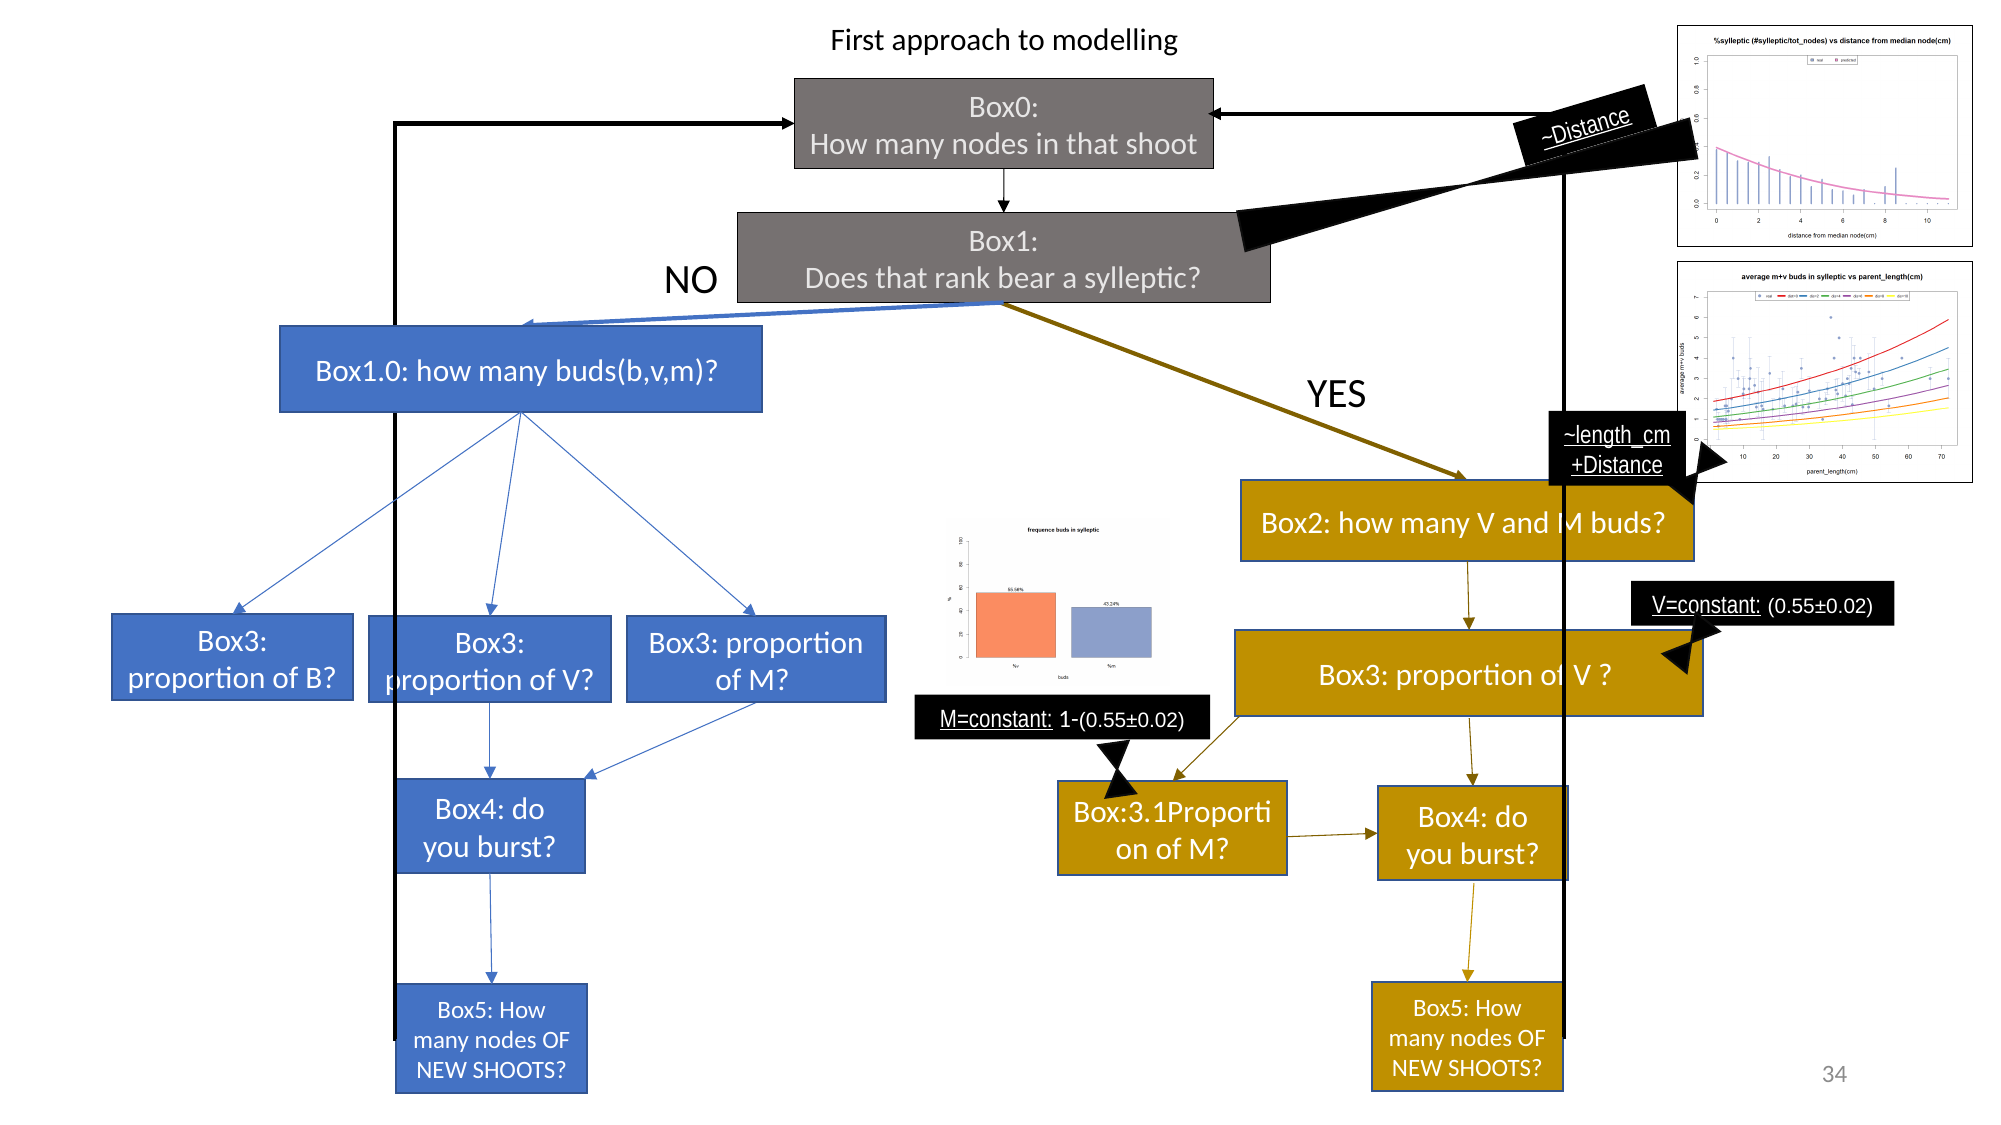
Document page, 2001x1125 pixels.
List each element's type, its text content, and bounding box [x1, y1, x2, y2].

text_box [1563, 244, 1704, 873]
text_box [369, 615, 396, 873]
text_box Box1: Does that rank bear a sylleptic? [794, 212, 1208, 244]
slide_number 34 [1412, 1042, 1863, 1103]
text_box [396, 124, 794, 1039]
text_box ~Distance [1547, 83, 1657, 154]
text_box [1208, 113, 1563, 1037]
text_box [1704, 617, 1722, 639]
text_box Box0: How many nodes in that shoot [794, 78, 1214, 169]
text_box Box5: How many nodes OF NEW SHOOTS? [395, 1039, 588, 1094]
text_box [369, 244, 396, 411]
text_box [794, 244, 1208, 873]
picture [1677, 261, 1973, 483]
text_box First approach to modelling [815, 11, 1194, 64]
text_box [232, 411, 521, 615]
text_box Box3: proportion of B? [111, 613, 354, 701]
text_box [521, 411, 757, 617]
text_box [794, 303, 1004, 326]
text_box [1563, 121, 1677, 175]
picture [1677, 25, 1973, 247]
text_box Box5: How many nodes OF NEW SHOOTS? [1371, 1037, 1564, 1092]
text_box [1172, 716, 1208, 782]
text_box Box1.0: how many buds(b,v,m)? [279, 325, 369, 411]
picture [946, 518, 1170, 686]
text_box V=constant: (0.55±0.02) [1704, 580, 1895, 626]
